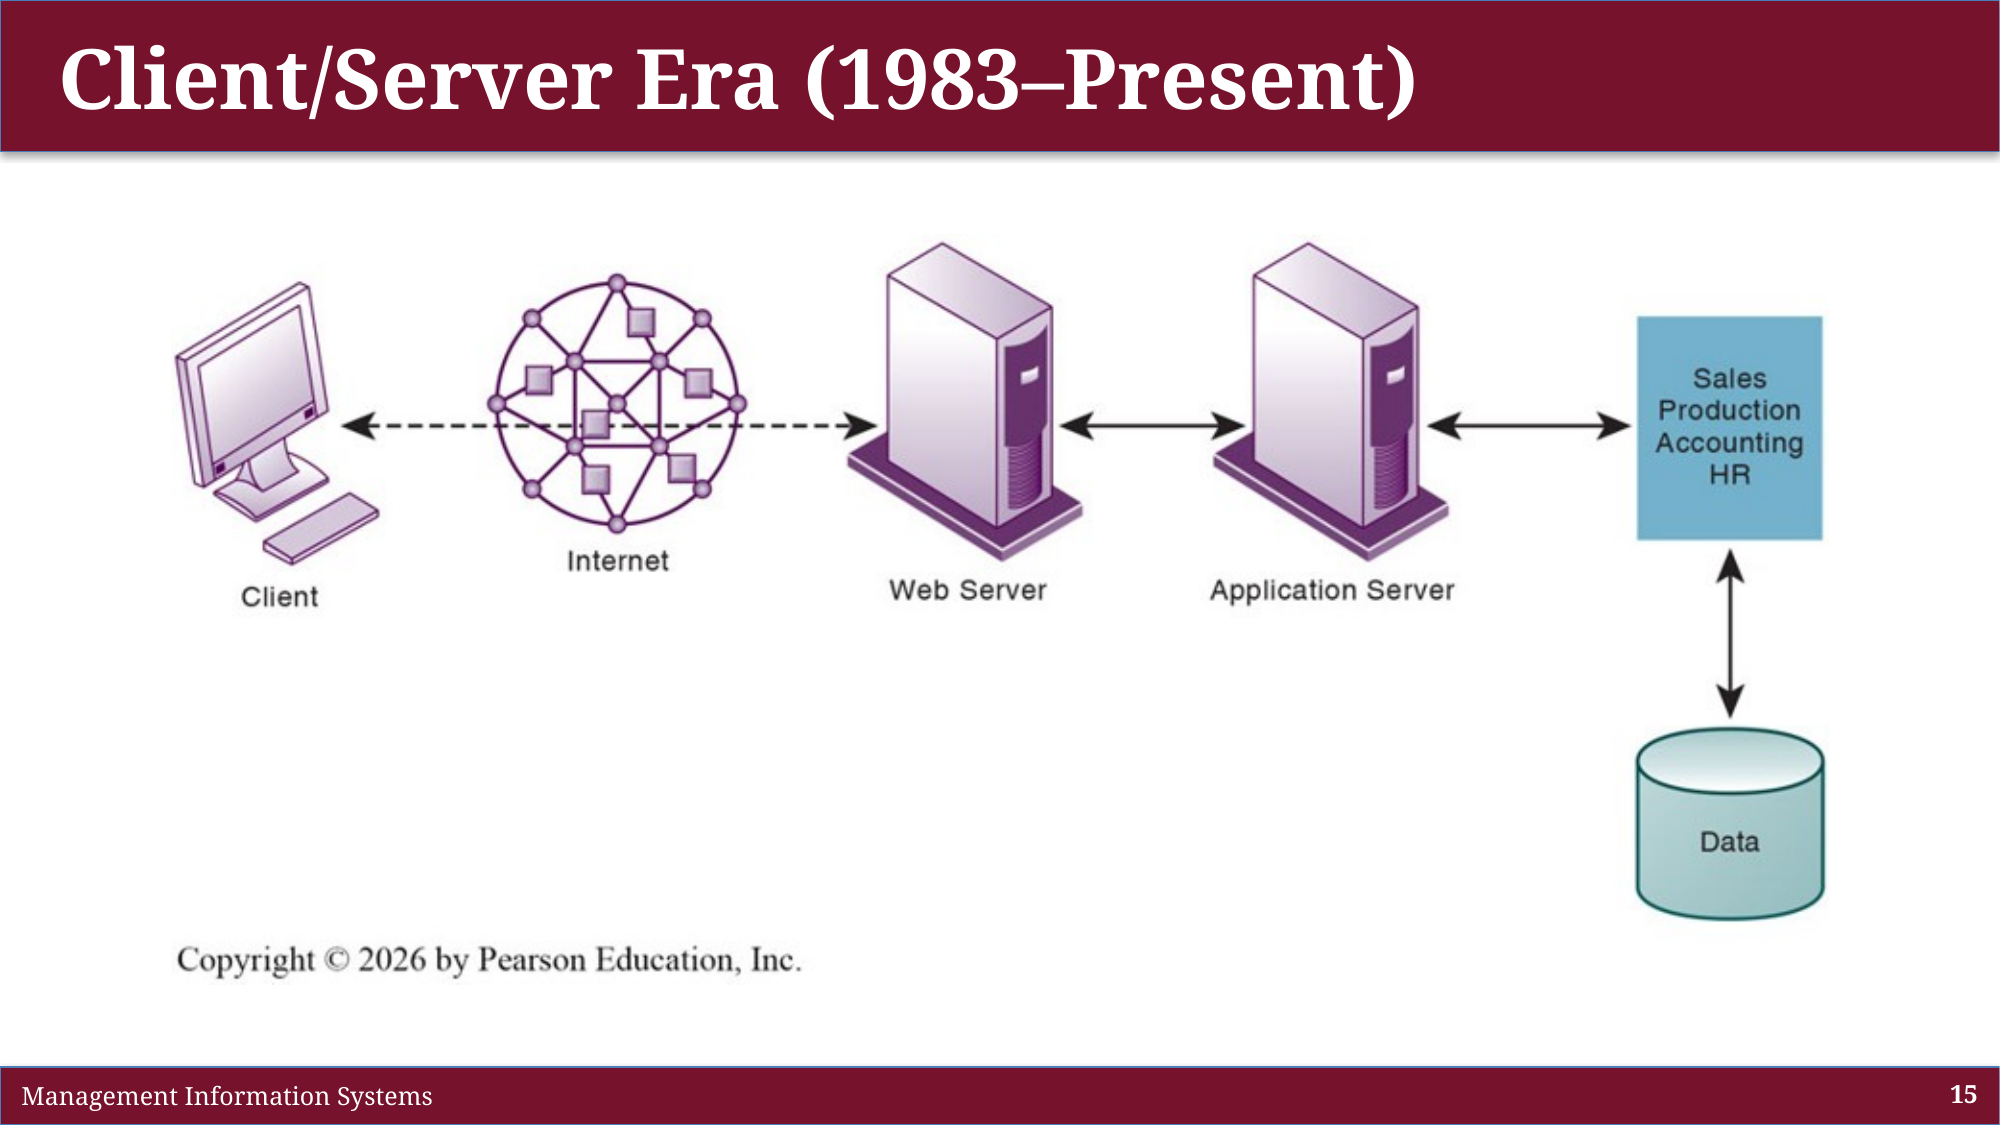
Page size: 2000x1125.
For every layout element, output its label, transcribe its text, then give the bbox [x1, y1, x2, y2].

text_box [475, 1066, 1649, 1125]
footer Management Information Systems [0, 1066, 475, 1125]
slide_number 15 [1649, 1066, 2000, 1125]
picture [170, 233, 1829, 985]
title Client/Server Era (1983–Present) [0, 0, 2000, 152]
